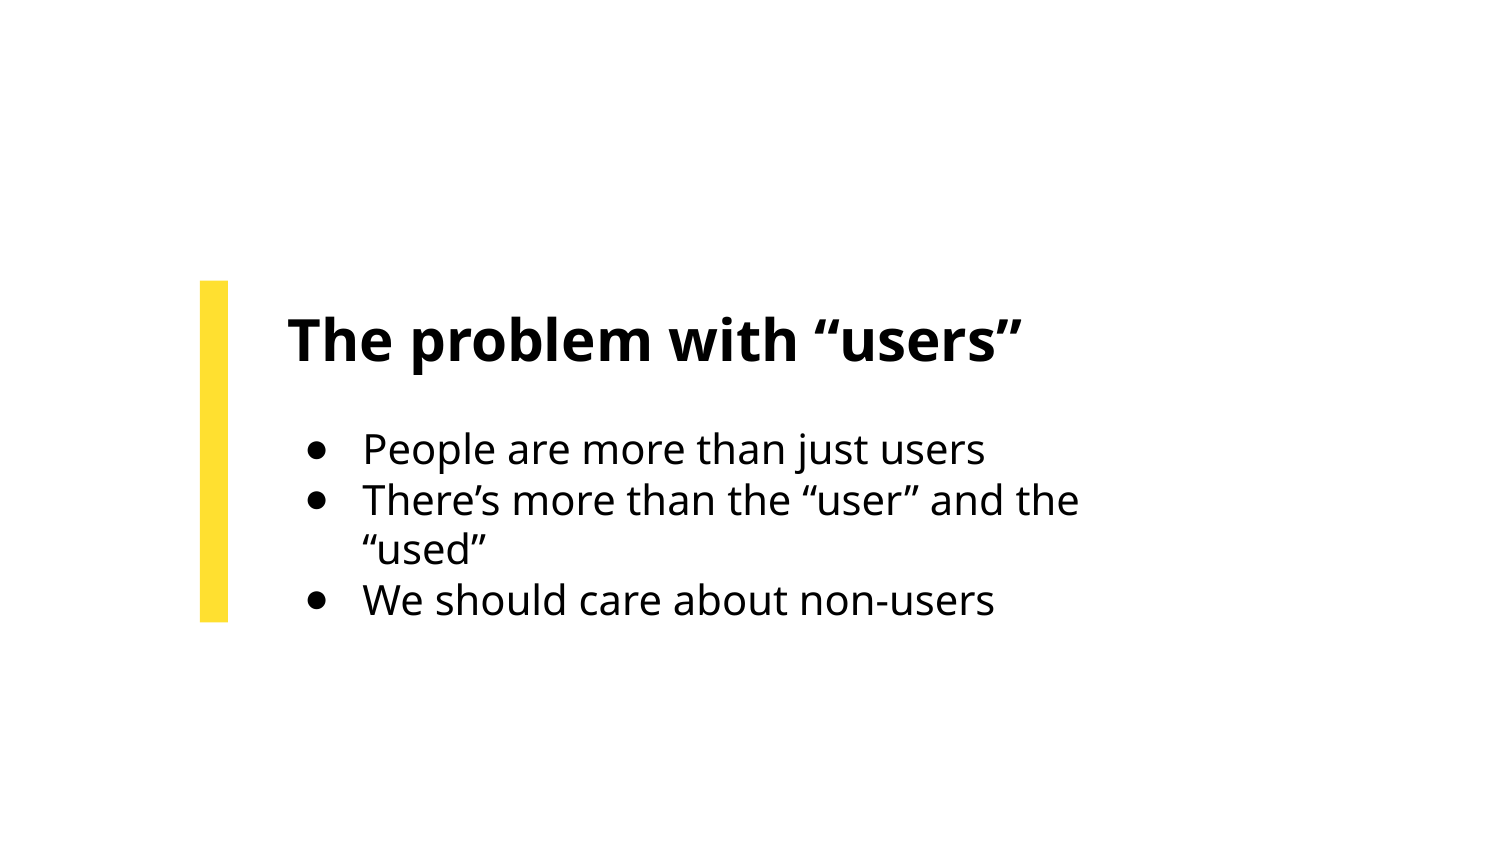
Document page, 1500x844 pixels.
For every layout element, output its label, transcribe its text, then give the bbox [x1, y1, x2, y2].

subtitle People are more than just users There’s more than the “user” and the “used” We should care about non-users [272, 408, 1230, 579]
title The problem with “users” [272, 288, 1475, 397]
